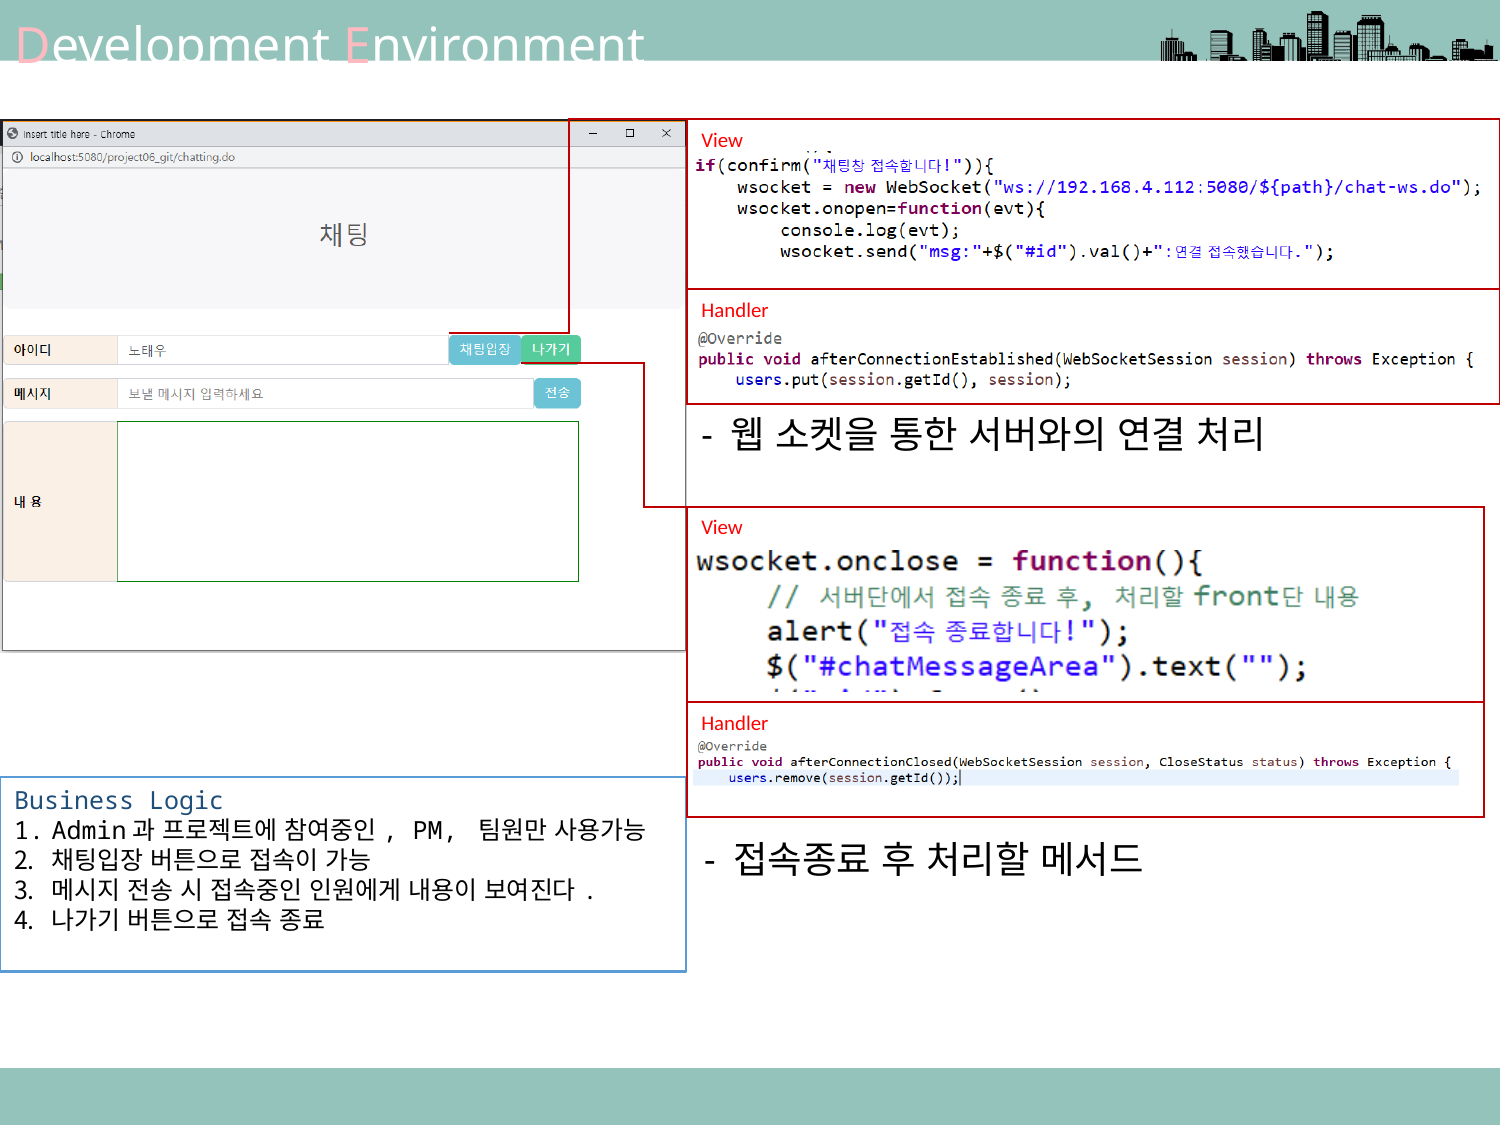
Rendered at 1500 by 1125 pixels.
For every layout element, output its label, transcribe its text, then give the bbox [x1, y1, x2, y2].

picture [693, 328, 1478, 389]
text_box Development Environment [0, 4, 955, 83]
text_box - 접속종료 후 처리할 메서드 [689, 828, 1223, 889]
picture [693, 739, 1459, 787]
text_box [0, 0, 1500, 62]
text_box Handler [686, 701, 1485, 818]
picture [690, 151, 1484, 264]
picture [1157, 11, 1500, 61]
picture [0, 119, 687, 653]
text_box - 웹 소켓을 통한 서버와의 연결 처리 [768, 405, 1349, 464]
text_box View [689, 118, 1500, 288]
text_box [0, 1067, 1500, 1125]
text_box Handler [687, 288, 1500, 405]
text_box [449, 119, 690, 334]
text_box Business Logic Admin과 프로젝트에 참여중인, PM, 팀원만 사용가능 채팅입장 버튼으로 접속이 가능 메시지 전송 시 접속중인 인원에게 내용이 보여진다. 나가기 버튼으로 접속 종료 [0, 777, 687, 972]
picture [689, 550, 1373, 692]
text_box View [686, 506, 1485, 701]
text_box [520, 362, 768, 507]
